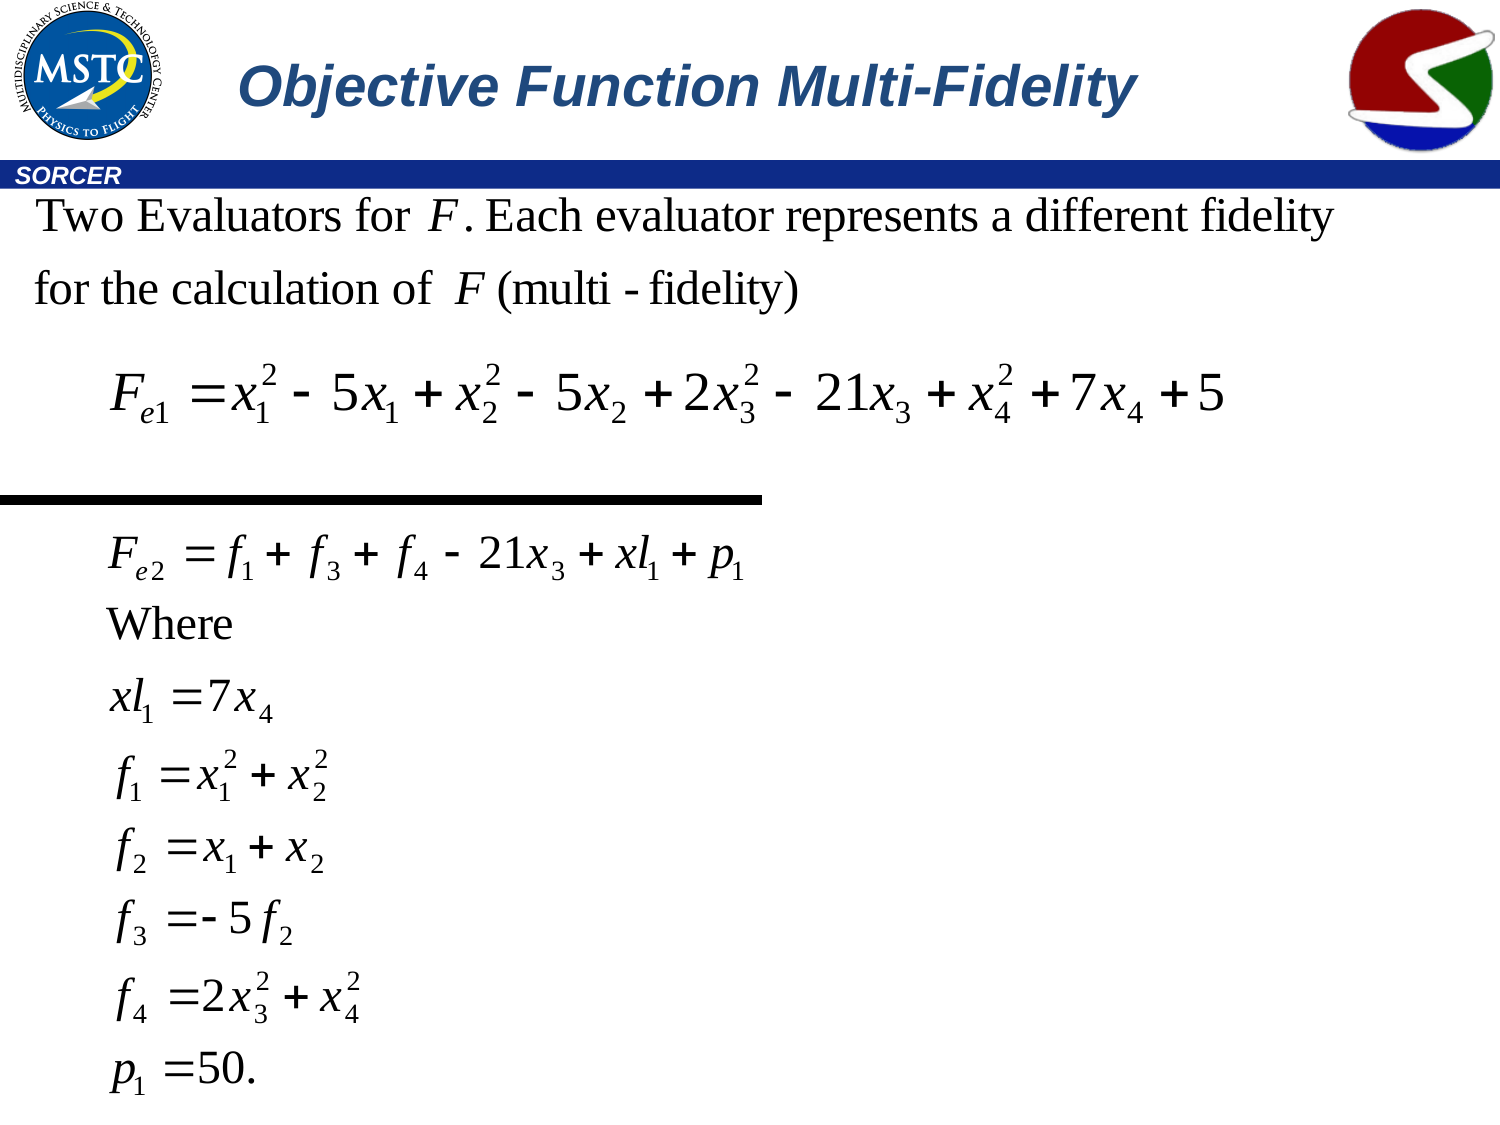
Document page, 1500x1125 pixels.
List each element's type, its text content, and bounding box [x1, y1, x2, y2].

picture [12, 0, 163, 148]
picture [1347, 7, 1495, 154]
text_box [26, 193, 1374, 320]
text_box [99, 524, 746, 1103]
title Objective Function Multi-Fidelity [162, 2, 1213, 164]
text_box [99, 349, 1237, 438]
